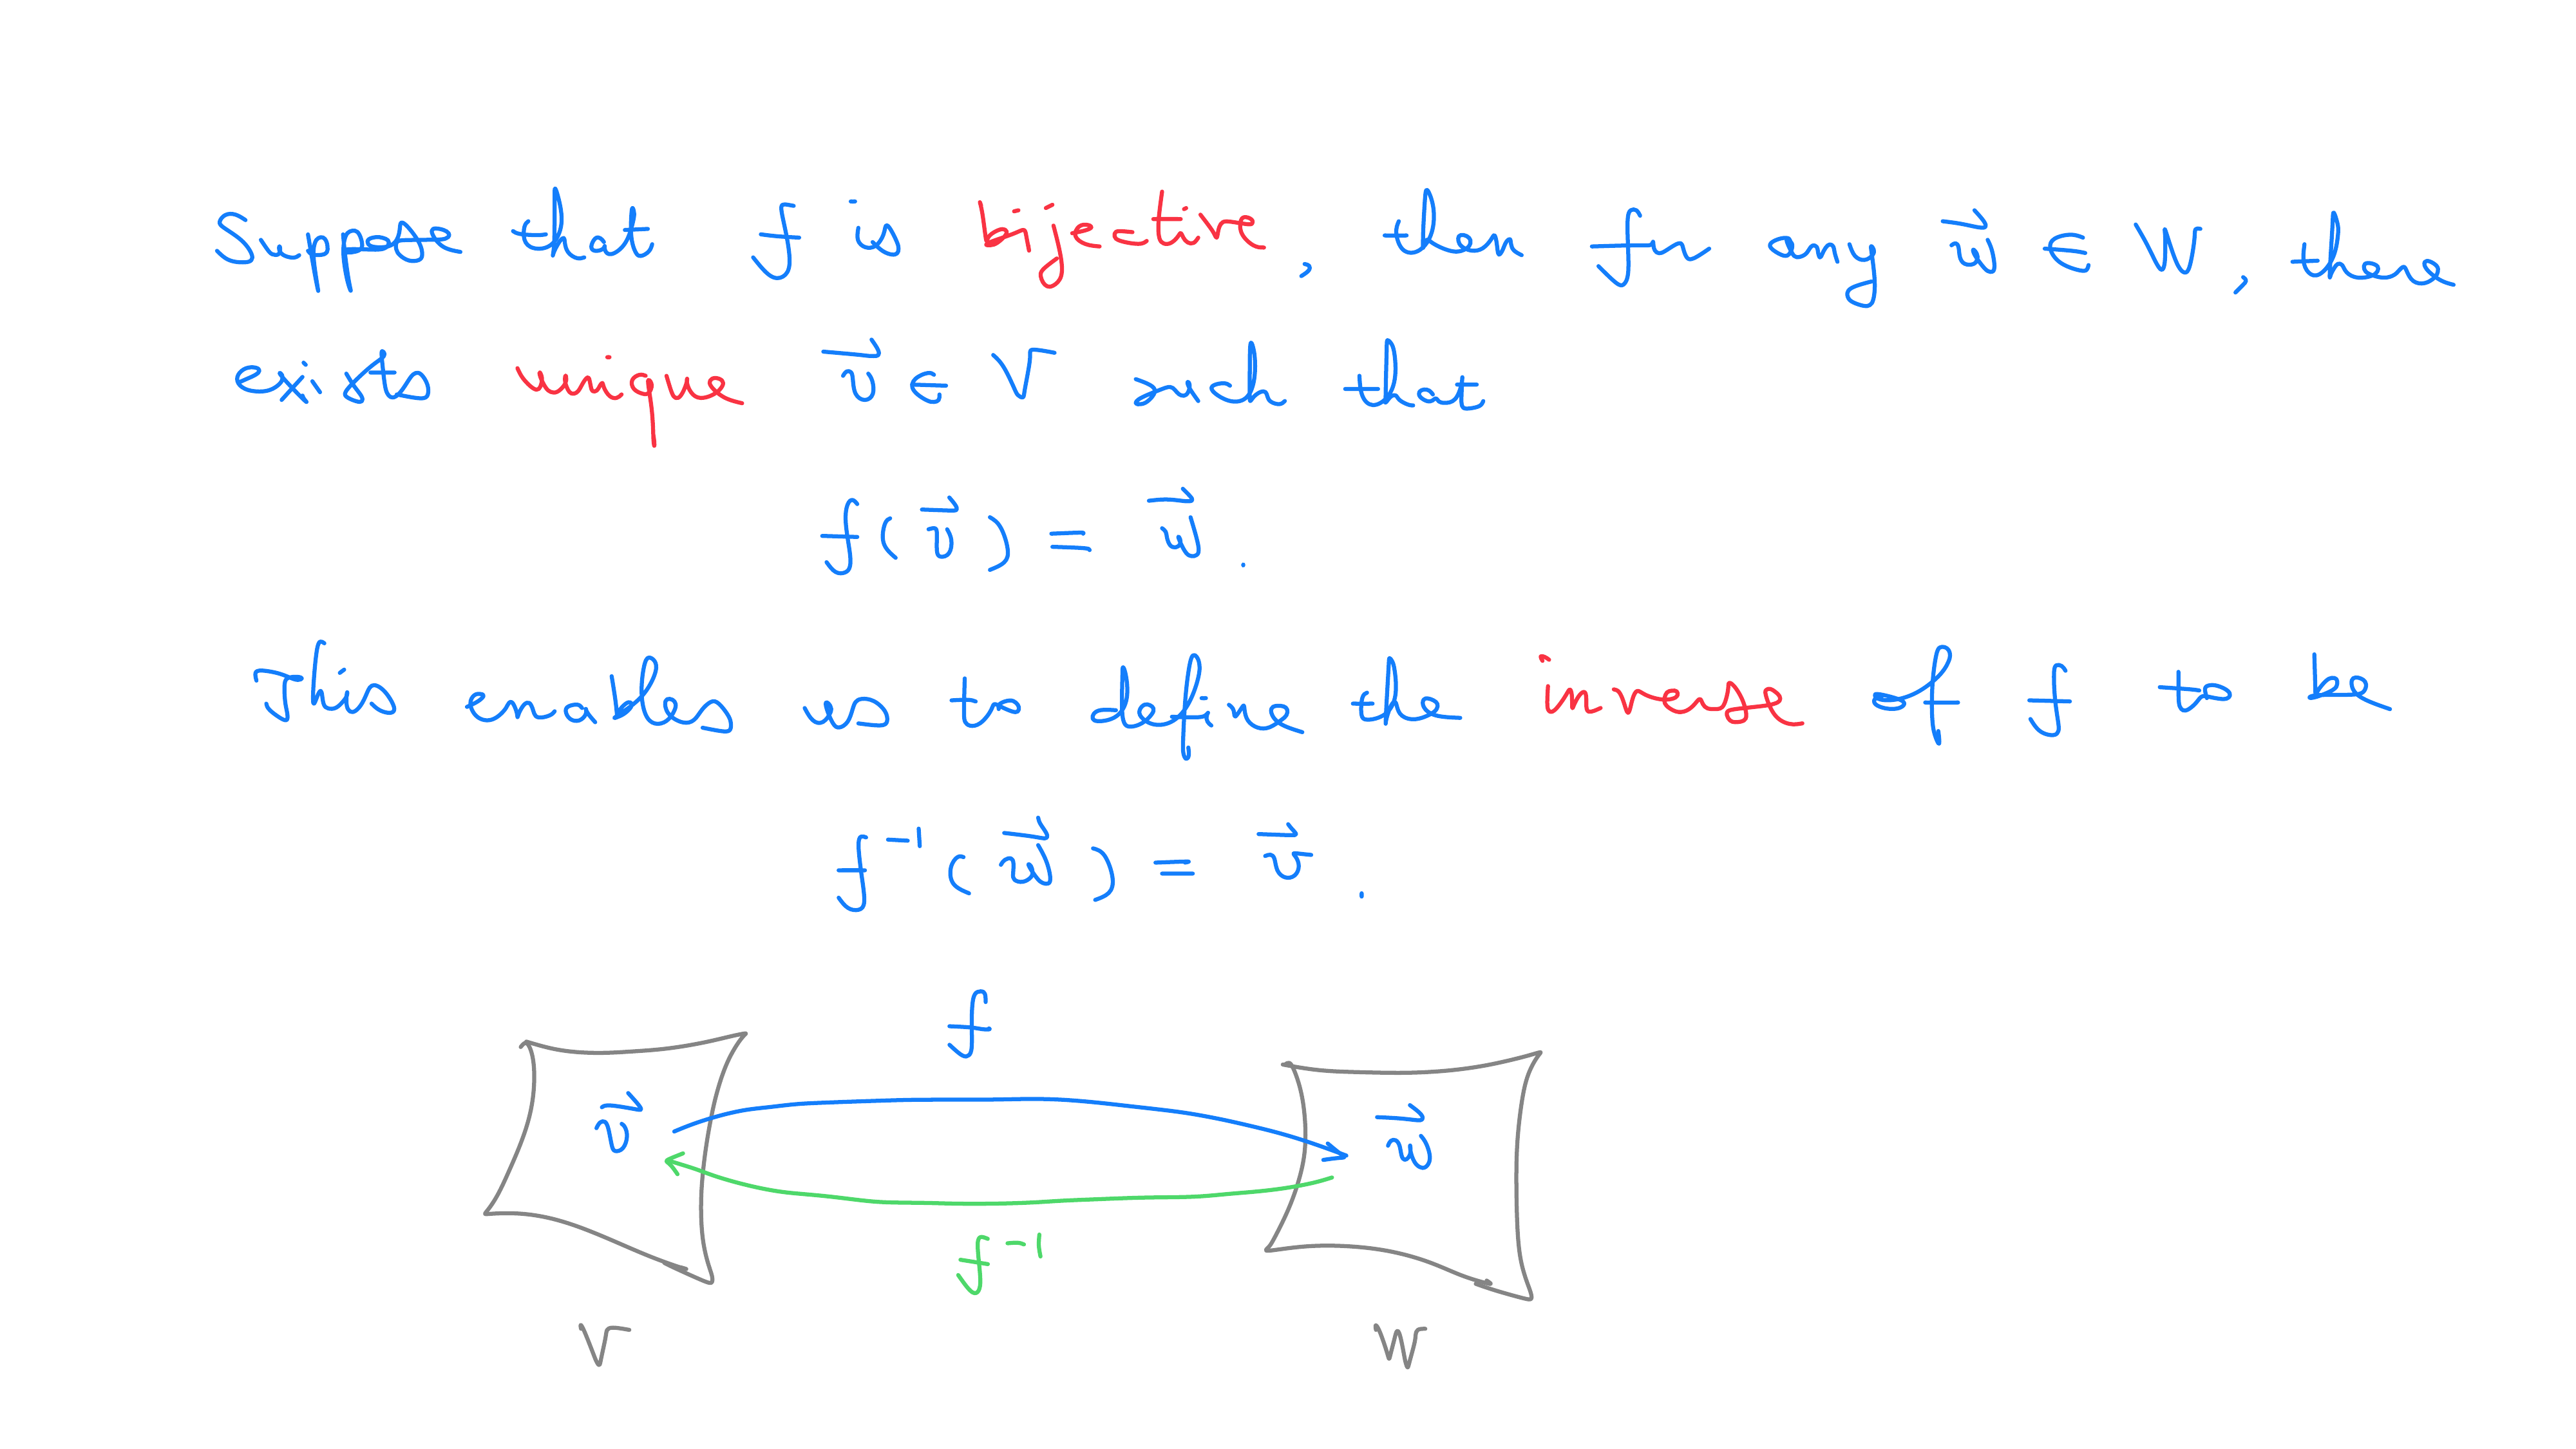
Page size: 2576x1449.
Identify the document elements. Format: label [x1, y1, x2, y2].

text_box [216, 188, 2454, 1368]
